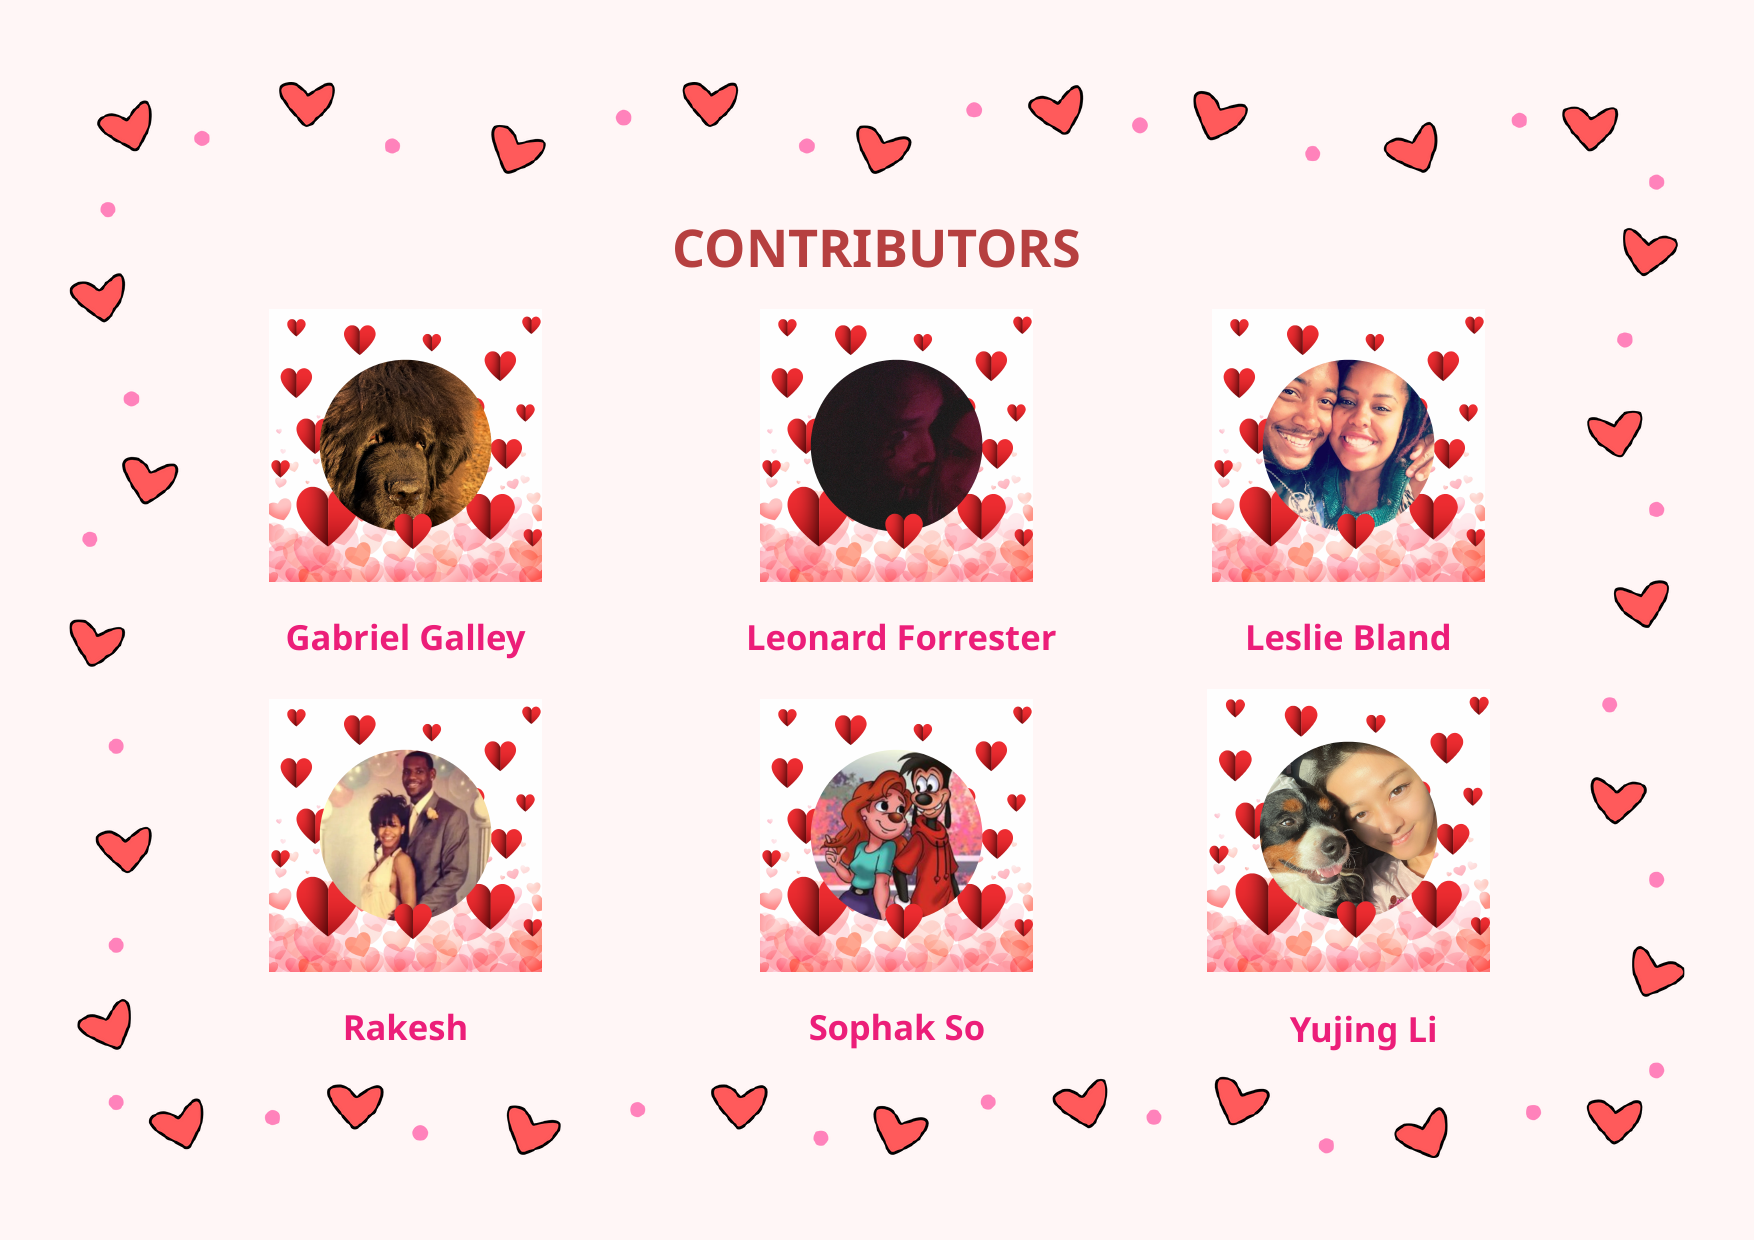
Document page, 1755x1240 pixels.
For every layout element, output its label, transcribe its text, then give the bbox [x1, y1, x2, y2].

picture [760, 699, 1033, 972]
picture [269, 309, 542, 582]
text_box Yujing Li [1248, 991, 1479, 1050]
text_box [69, 82, 1685, 1158]
text_box Leslie Bland [1197, 599, 1500, 658]
text_box Sophak So [745, 989, 1049, 1048]
text_box CONTRIBUTORS [274, 190, 1480, 279]
text_box Leonard Forrester [707, 599, 1087, 658]
picture [1212, 309, 1485, 582]
picture [1207, 689, 1490, 972]
picture [269, 699, 542, 972]
picture [760, 309, 1033, 582]
text_box Gabriel Galley [254, 599, 557, 658]
text_box Rakesh [254, 989, 557, 1048]
